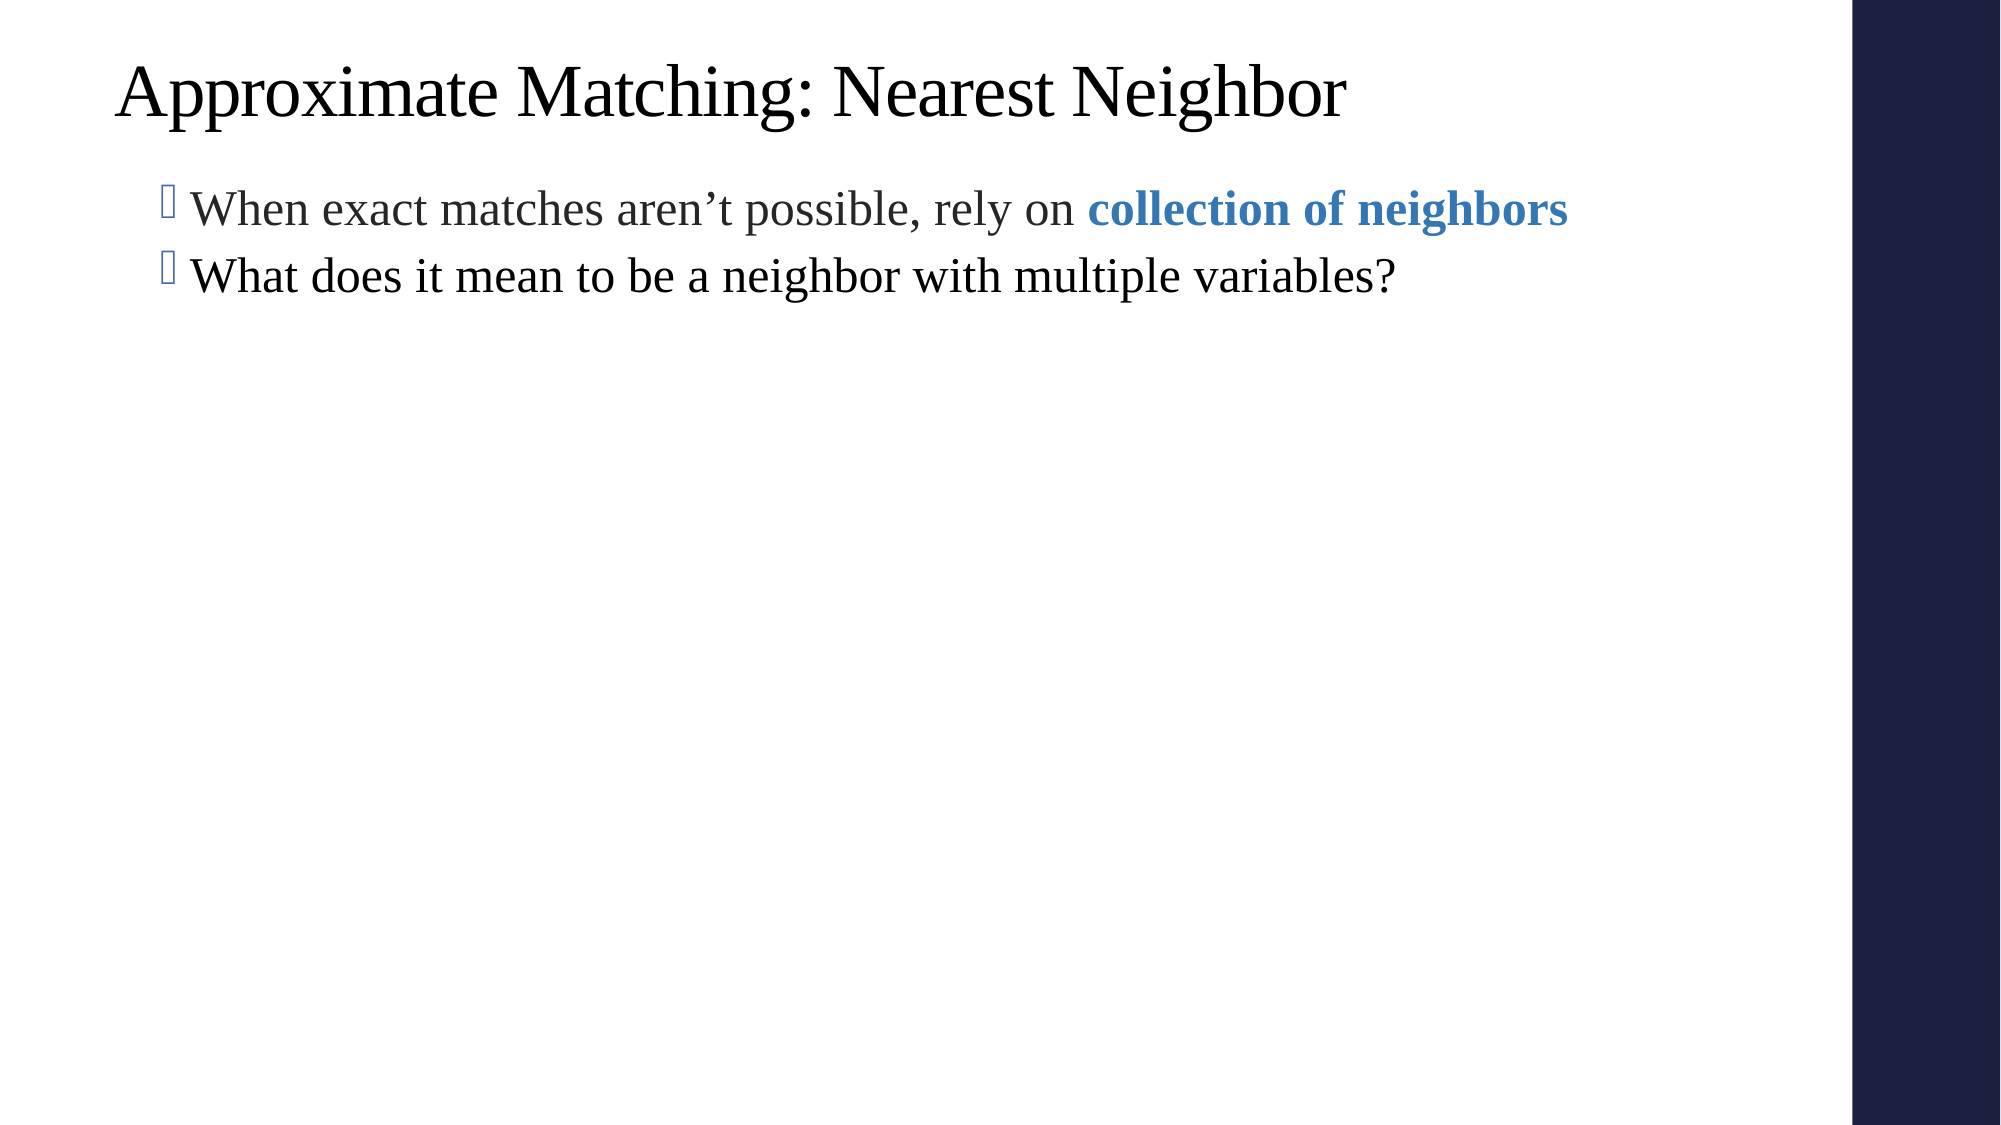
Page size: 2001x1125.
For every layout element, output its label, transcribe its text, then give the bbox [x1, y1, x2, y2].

list When exact matches aren’t possible, rely on collection of neighbors What does it mean to be a neighbor with multiple variables? [99, 174, 1813, 1019]
title Approximate Matching: Nearest Neighbor [99, 37, 1813, 140]
